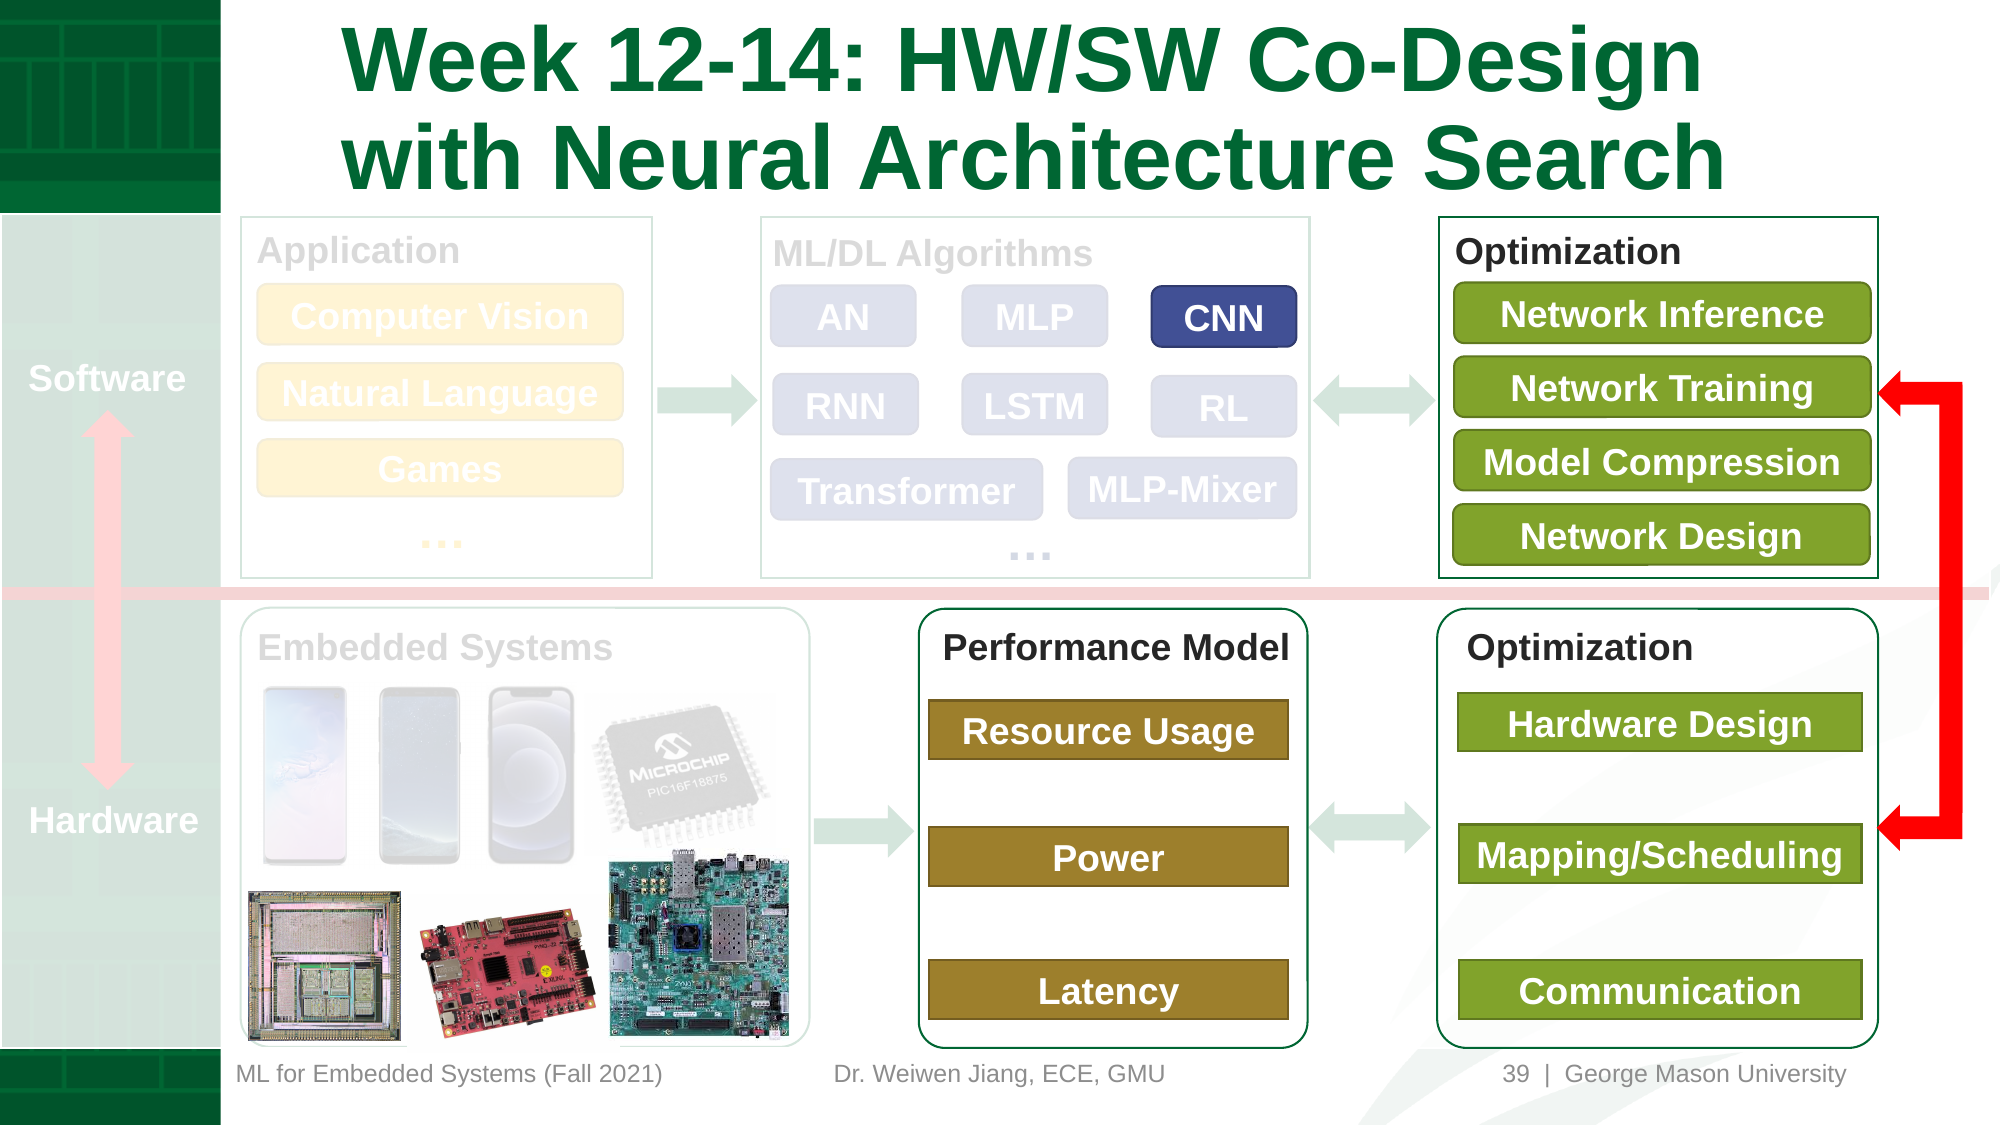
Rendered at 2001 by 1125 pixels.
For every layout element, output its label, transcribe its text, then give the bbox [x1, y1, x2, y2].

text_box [1878, 372, 1962, 849]
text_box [0, 575, 297, 625]
picture [0, 1049, 221, 1125]
picture [407, 693, 790, 1053]
text_box CNN [1150, 285, 1298, 348]
title Week 12-14: HW/SW Co-Design with Neural Architecture Search [326, 0, 1905, 213]
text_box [918, 608, 1308, 1048]
text_box [0, 213, 1991, 593]
text_box Communication [1458, 959, 1863, 1020]
text_box Mapping/Scheduling [1458, 823, 1863, 884]
text_box [1436, 607, 1880, 1049]
text_box Network Training [1453, 355, 1872, 419]
text_box Network Design [1452, 503, 1871, 566]
slide_number 39 | George Mason University [1412, 1049, 1863, 1103]
text_box [1857, 594, 1991, 1049]
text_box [1314, 376, 1435, 425]
picture [0, 0, 221, 213]
text_box Model Compression [1453, 428, 1872, 492]
picture [248, 891, 401, 1041]
text_box Network Inference [1453, 281, 1872, 345]
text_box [1309, 803, 1430, 852]
text_box Optimization [1440, 219, 1698, 280]
text_box Optimization [1451, 615, 1710, 676]
text_box [0, 594, 1878, 1049]
text_box Hardware Design [1457, 692, 1863, 752]
picture [258, 682, 577, 869]
text_box [1438, 216, 1879, 579]
